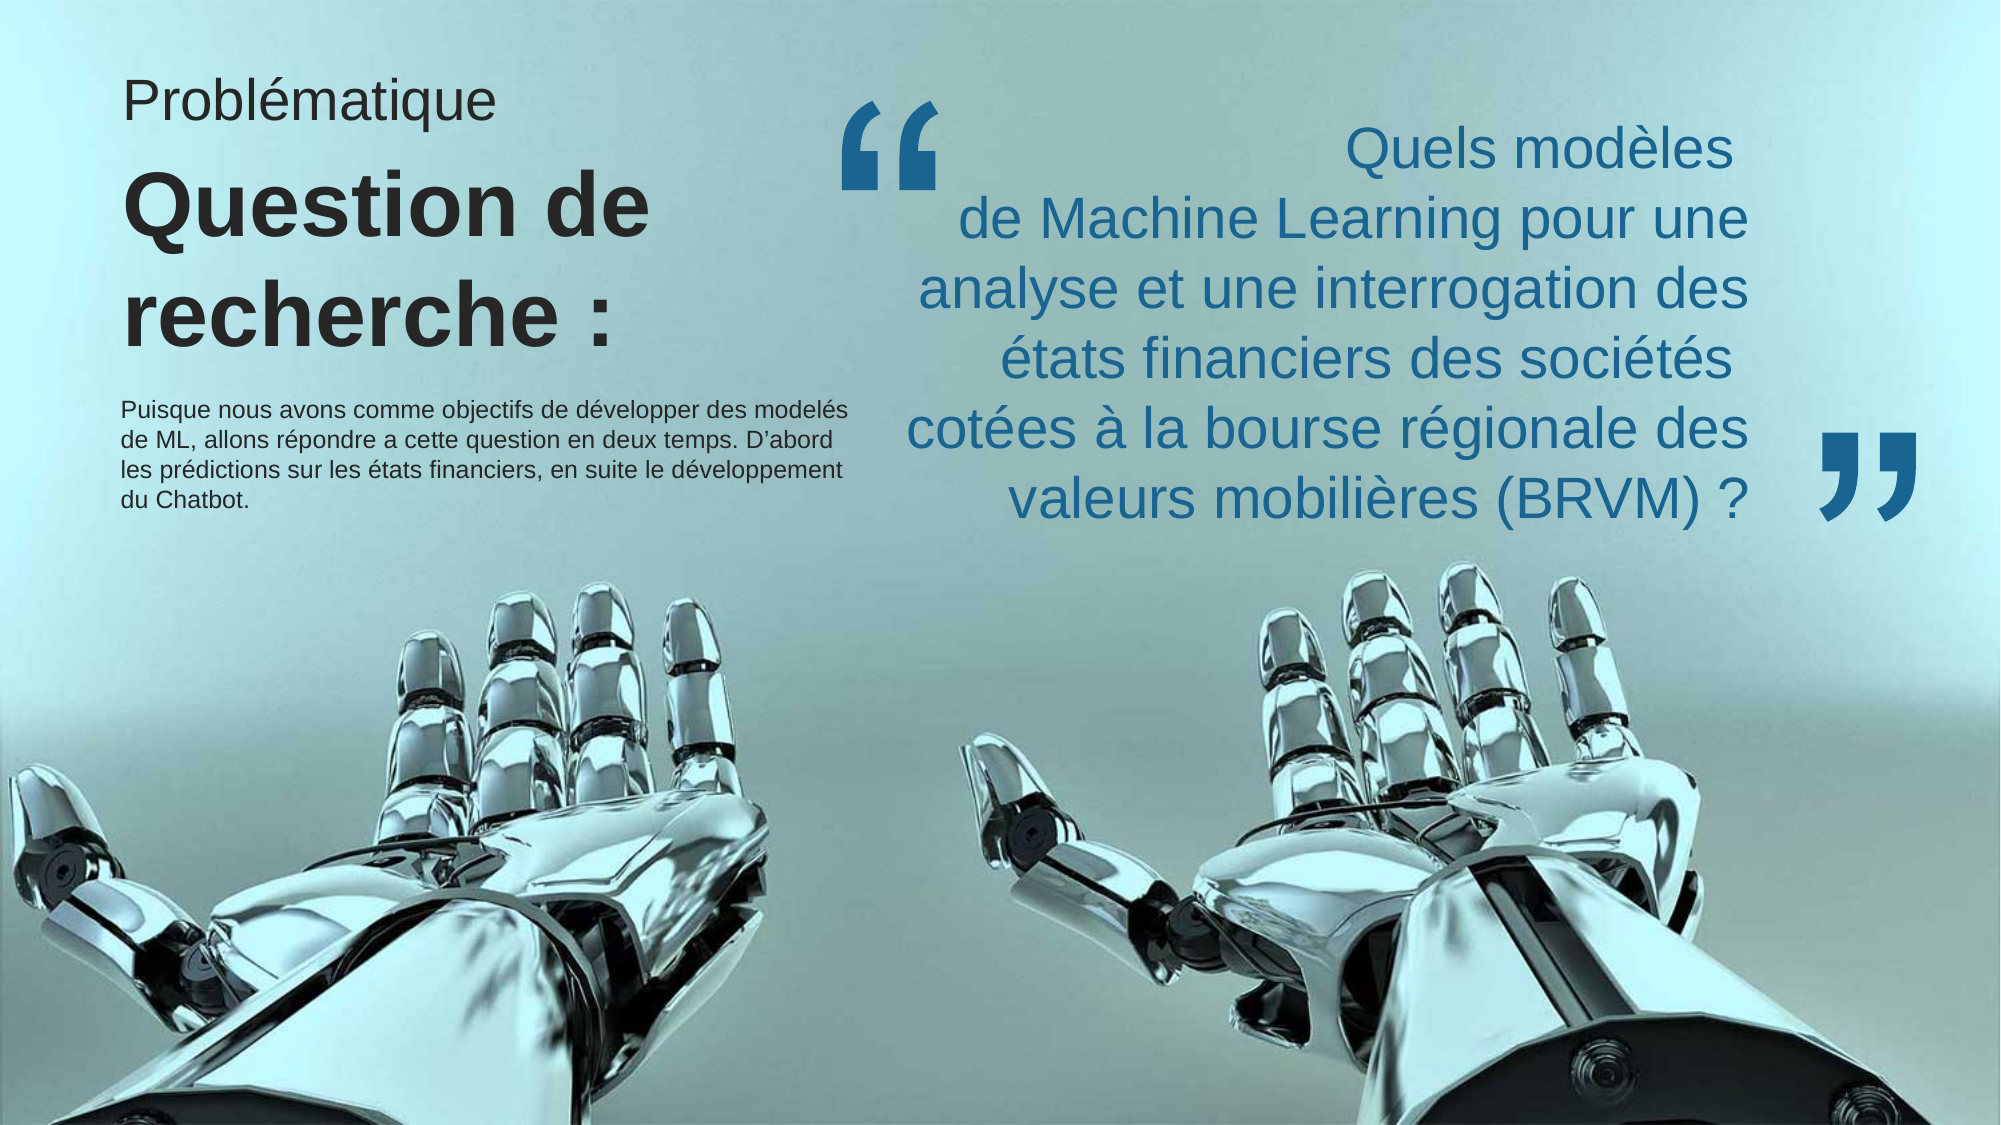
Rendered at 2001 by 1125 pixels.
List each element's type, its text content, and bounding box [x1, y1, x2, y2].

text_box [1875, 431, 1917, 524]
text_box [898, 99, 940, 192]
text_box Quels modèles de Machine Learning pour une analyse et une interrogation des états financiers des sociétés cotées à la bourse régionale des valeurs mobilières (BRVM) ? [821, 103, 1766, 538]
text_box Question de recherche : [107, 137, 821, 372]
text_box Problématique [107, 66, 708, 137]
text_box Puisque nous avons comme objectifs de développer des modelés de ML, allons répondre a cette question en deux temps. D’abord les prédictions sur les états financiers, en suite le développement du Chatbot. [105, 386, 821, 521]
text_box [1817, 431, 1860, 524]
text_box [840, 99, 883, 192]
picture [0, 0, 2001, 1125]
